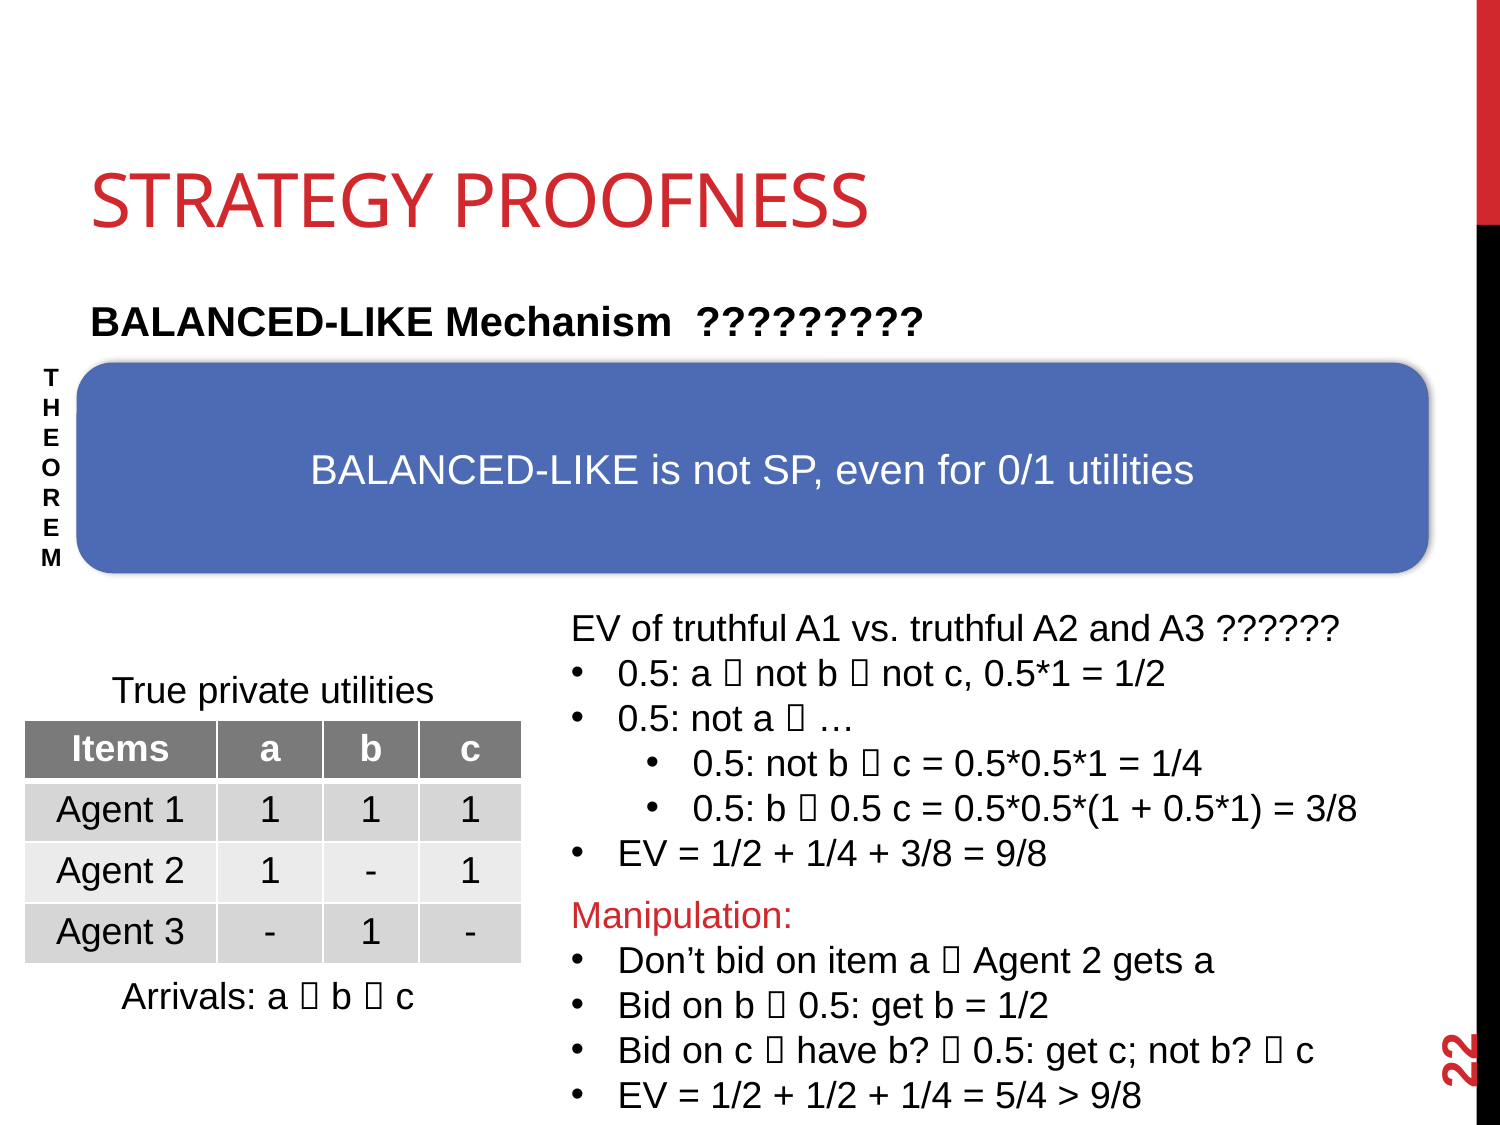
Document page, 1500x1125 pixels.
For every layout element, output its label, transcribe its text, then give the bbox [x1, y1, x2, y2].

table_cell 1 [218, 843, 322, 902]
table_cell 1 [218, 784, 322, 841]
table_cell Agent 3 [25, 904, 216, 963]
table_cell 1 [420, 843, 521, 902]
table_header Items [25, 721, 216, 778]
table_cell 1 [420, 784, 521, 841]
title Strategy Proofness [75, 25, 1157, 250]
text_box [23, 353, 1429, 582]
table_cell Agent 1 [25, 784, 216, 841]
list BALANCED-LIKE Mechanism ????????? [75, 287, 1325, 348]
table_cell - [420, 904, 521, 963]
table_cell 1 [324, 784, 418, 841]
text_box EV of truthful A1 vs. truthful A2 and A3 ?????? 0.5: a  not b  not c, 0.5*1 = 1/2 0.5: not a  … 0.5: not b  c = 0.5*0.5*1 = 1/4 0.5: b  0.5 c = 0.5*0.5*(1 + 0.5*1) = 3/8 EV = 1/2 + 1/4 + 3/8 = 9/8 [556, 596, 1394, 881]
table_cell - [218, 904, 322, 963]
text_box True private utilities [88, 658, 458, 719]
table_cell - [324, 843, 418, 902]
table_header a [218, 721, 322, 778]
table_header c [420, 721, 521, 778]
slide_number 22 [1427, 887, 1488, 1104]
text_box Arrivals: a  b  c [88, 964, 458, 1025]
text_box Manipulation: Don’t bid on item a  Agent 2 gets a Bid on b  0.5: get b = 1/2 Bid on c  have b?  0.5: get c; not b?  c EV = 1/2 + 1/2 + 1/4 = 5/4 > 9/8 [556, 884, 1394, 1124]
table_cell 1 [324, 904, 418, 963]
table_header b [324, 721, 418, 778]
table_cell Agent 2 [25, 843, 216, 902]
